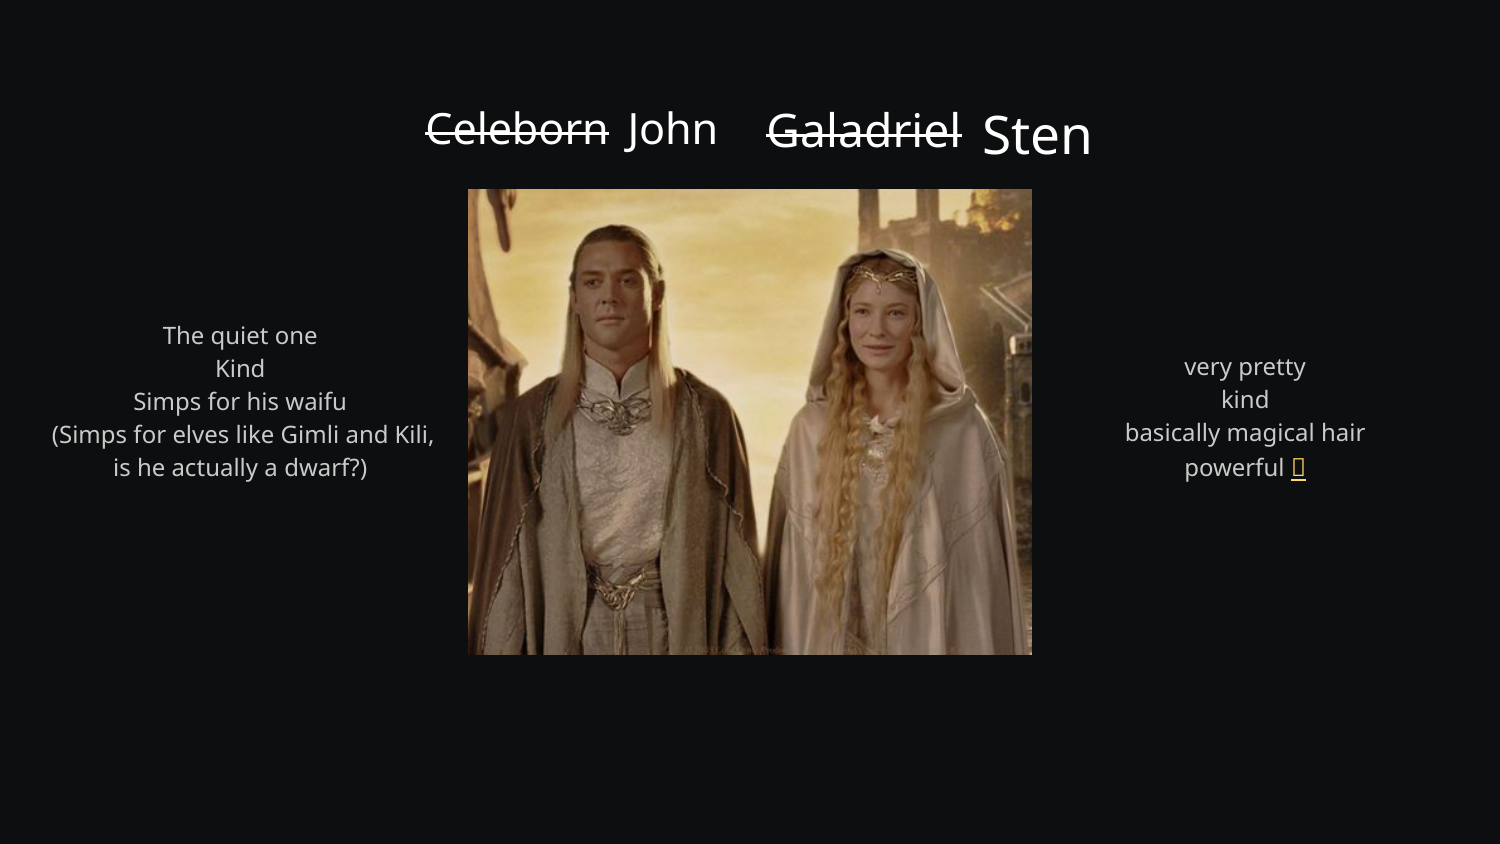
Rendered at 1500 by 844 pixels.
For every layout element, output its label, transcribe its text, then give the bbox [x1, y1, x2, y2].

list very pretty kind basically magical hair powerful 💪 [1036, 332, 1472, 500]
title Sten [967, 86, 1129, 181]
title Galadriel [751, 86, 967, 181]
list The quiet one Kind Simps for his waifu (Simps for elves like Gimli and Kili, is he actually a dwarf?) [21, 300, 460, 469]
title Celeborn [410, 86, 612, 181]
title John [612, 86, 738, 181]
picture [468, 189, 1032, 655]
